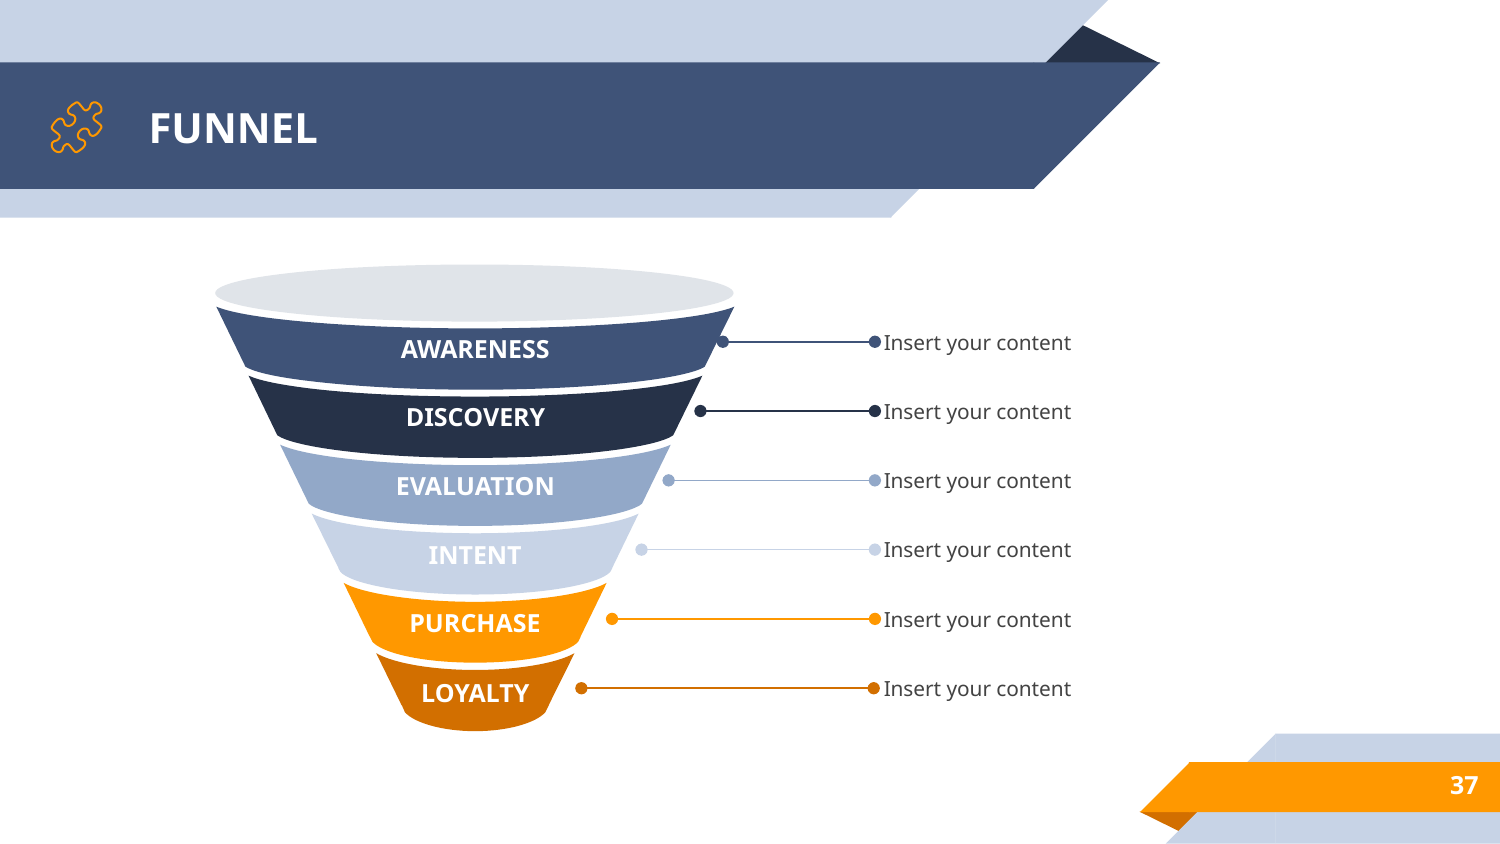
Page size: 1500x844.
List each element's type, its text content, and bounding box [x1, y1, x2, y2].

text_box Insert your content [883, 455, 1285, 505]
text_box Insert your content [883, 524, 1285, 575]
text_box Insert your content [883, 594, 1285, 644]
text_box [214, 264, 735, 732]
title FUNNEL [133, 64, 997, 190]
text_box Insert your content [883, 386, 1285, 436]
text_box Insert your content [883, 316, 1285, 367]
slide_number 37 [1249, 760, 1494, 813]
text_box Insert your content [883, 663, 1285, 713]
